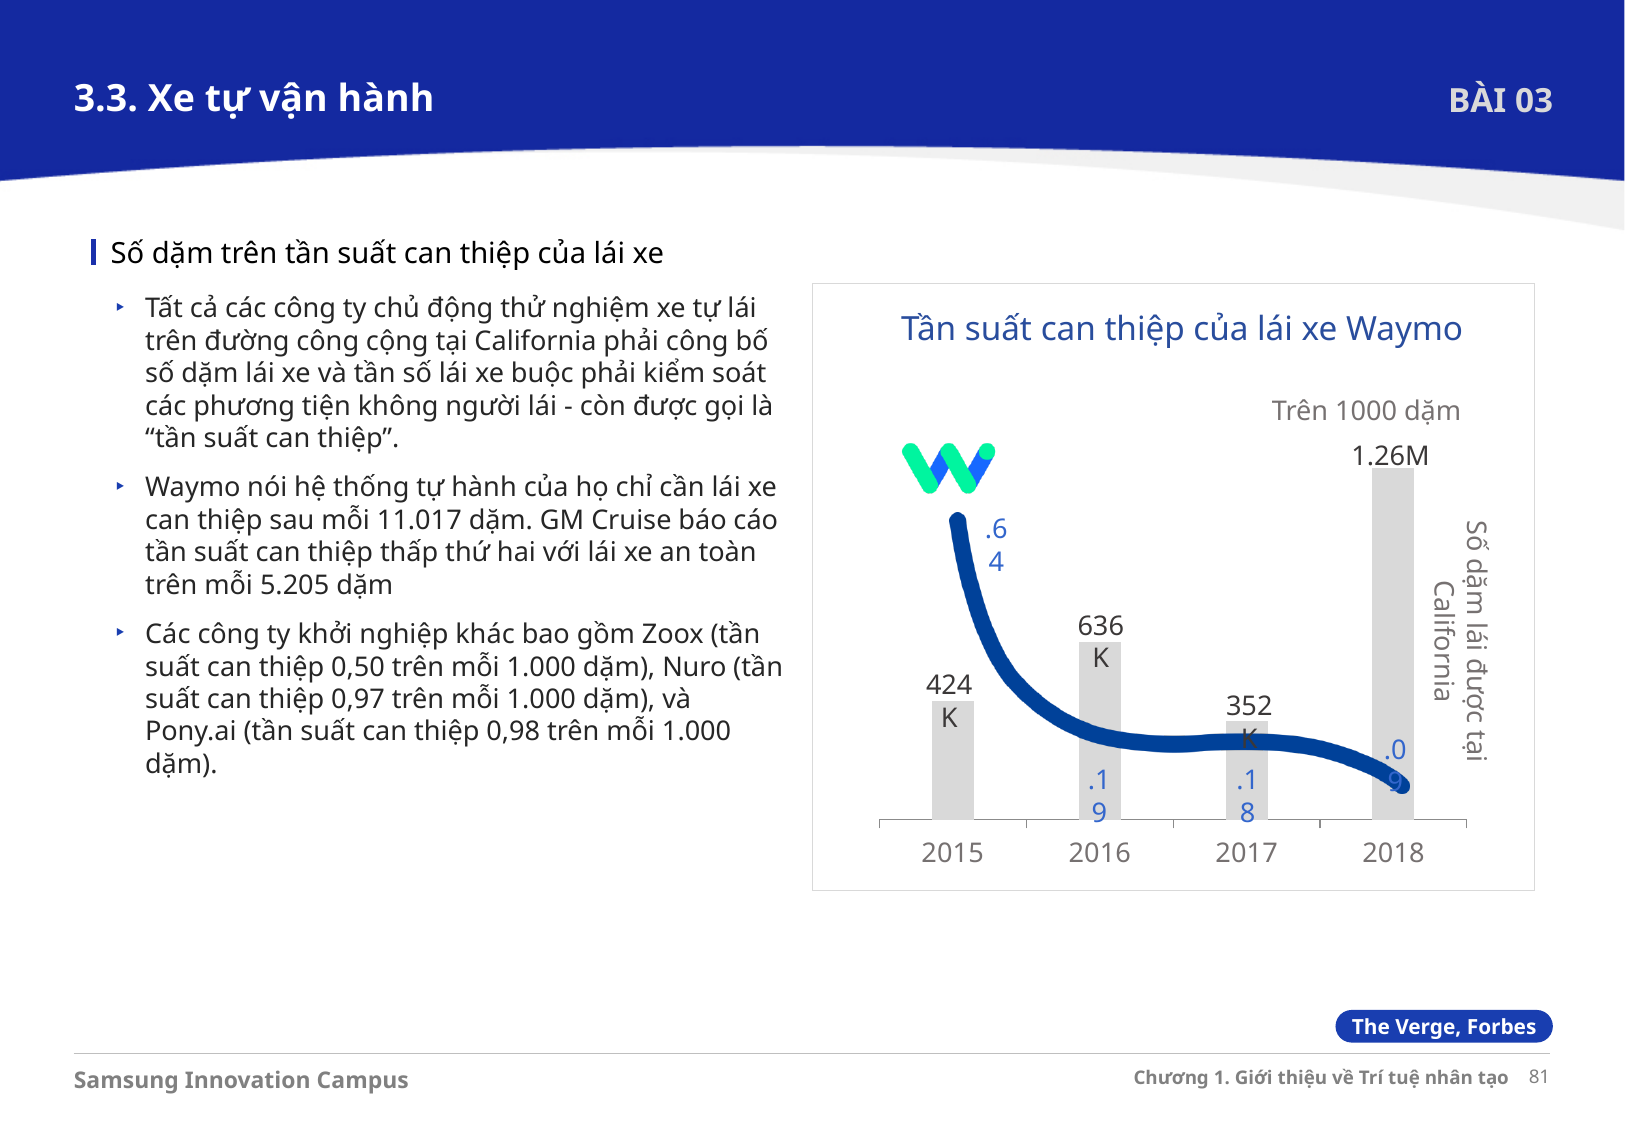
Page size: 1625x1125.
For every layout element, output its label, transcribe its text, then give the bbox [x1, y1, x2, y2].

text_box [811, 283, 1535, 892]
text_box Số dặm trên tần suất can thiệp của lái xe [91, 233, 1599, 270]
picture [0, 0, 1625, 1125]
text_box Tất cả các công ty chủ động thử nghiệm xe tự lái trên đường công cộng tại California phải công bố số dặm lái xe và tần số lái xe buộc phải kiểm soát các phương tiện không người lái - còn được gọi là “tần suất can thiệp”. Waymo nói hệ thống tự hành của họ chỉ cần lái xe can thiệp sau mỗi 11.017 dặm. GM Cruise báo cáo tần suất can thiệp thấp thứ hai với lái xe an toàn trên mỗi 5.205 dặm Các công ty khởi nghiệp khác bao gồm Zoox (tần suất can thiệp 0,50 trên mỗi 1.000 dặm), Nuro (tần suất can thiệp 0,97 trên mỗi 1.000 dặm), và Pony.ai (tần suất can thiệp 0,98 trên mỗi 1.000 dặm). [114, 278, 808, 792]
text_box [73, 73, 1554, 120]
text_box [852, 299, 1495, 875]
text_box The Verge, Forbes [1334, 1008, 1554, 1044]
